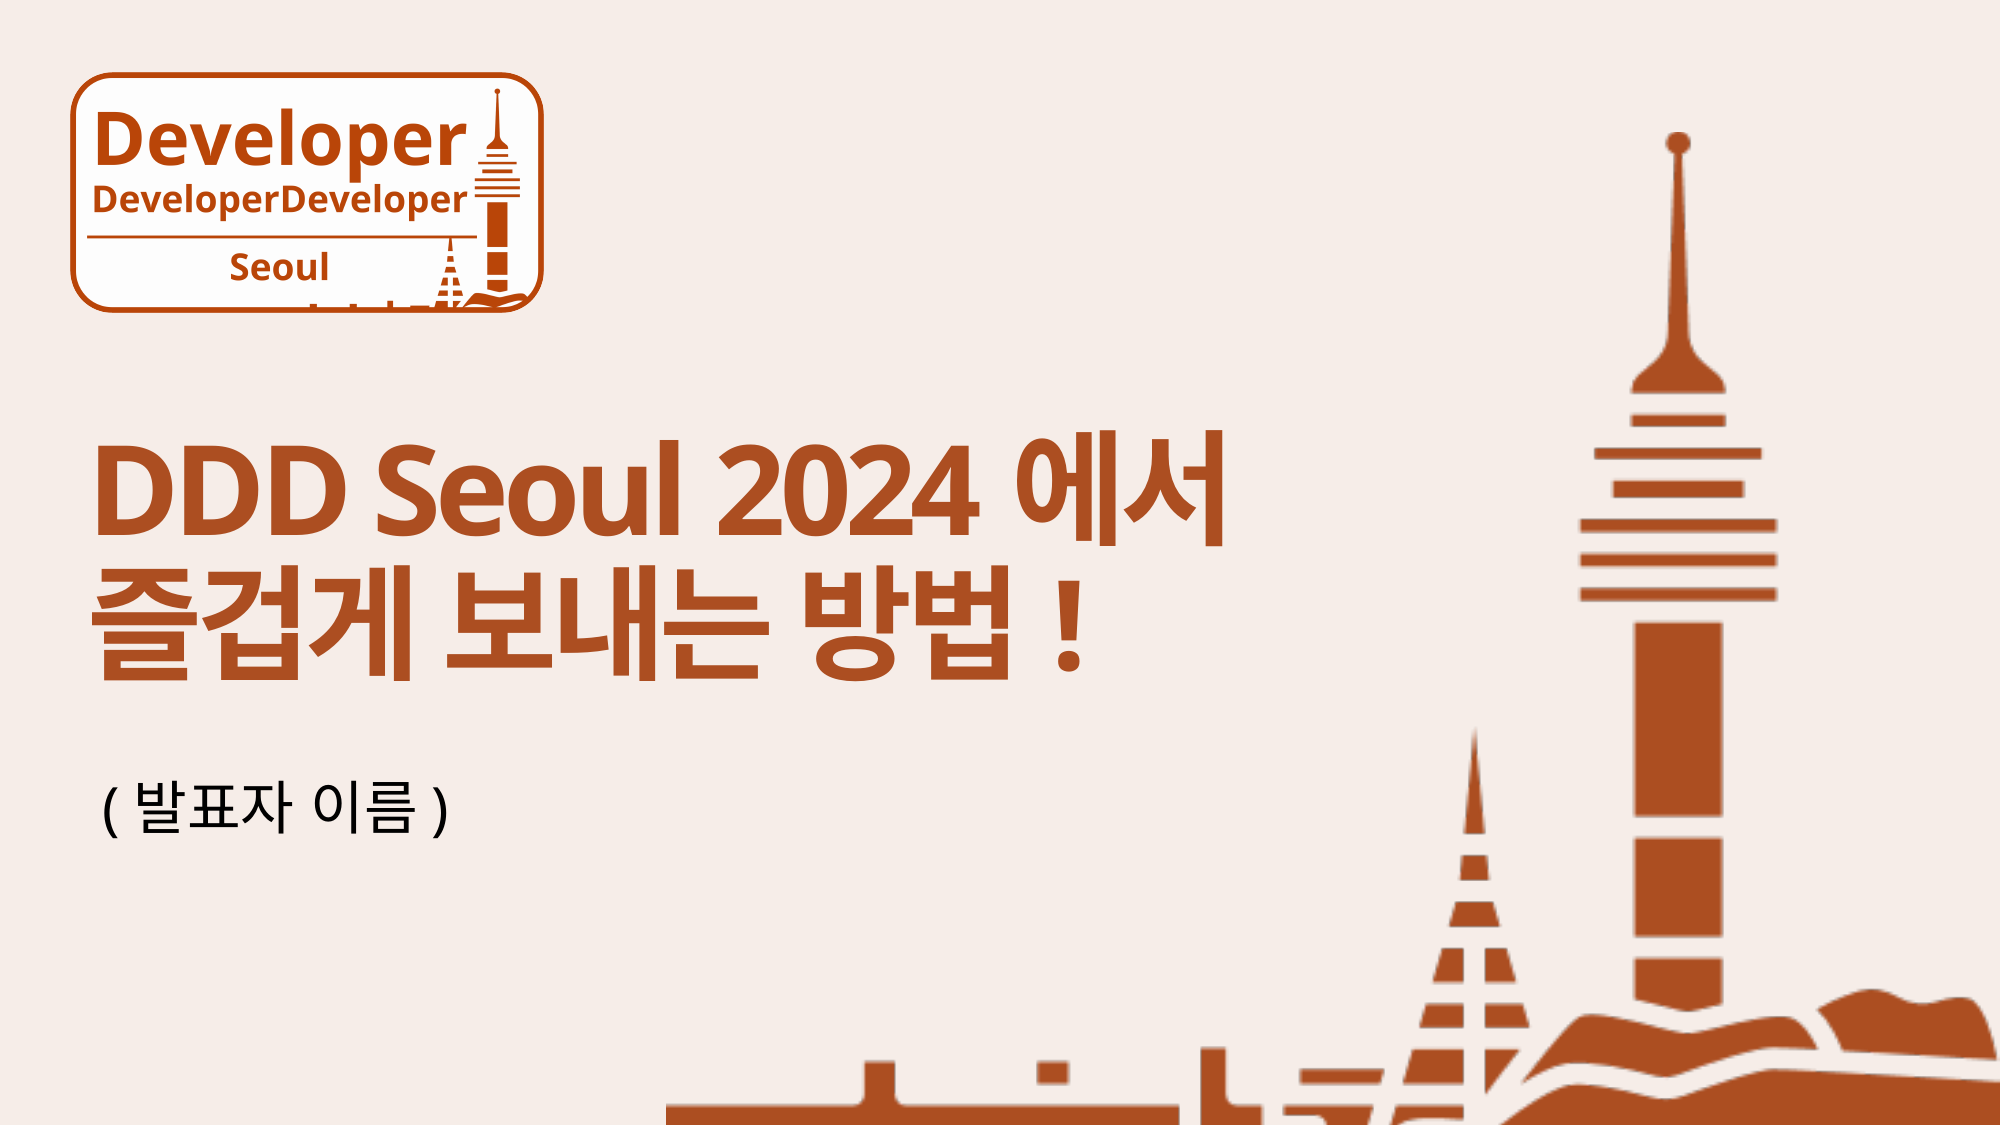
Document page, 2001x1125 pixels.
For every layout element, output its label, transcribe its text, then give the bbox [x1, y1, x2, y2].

picture [69, 72, 544, 313]
text_box (발표자 이름) [87, 771, 688, 865]
picture [666, 132, 2000, 1125]
title DDD Seoul 2024에서 즐겁게 보내는 방법! [87, 403, 1550, 722]
